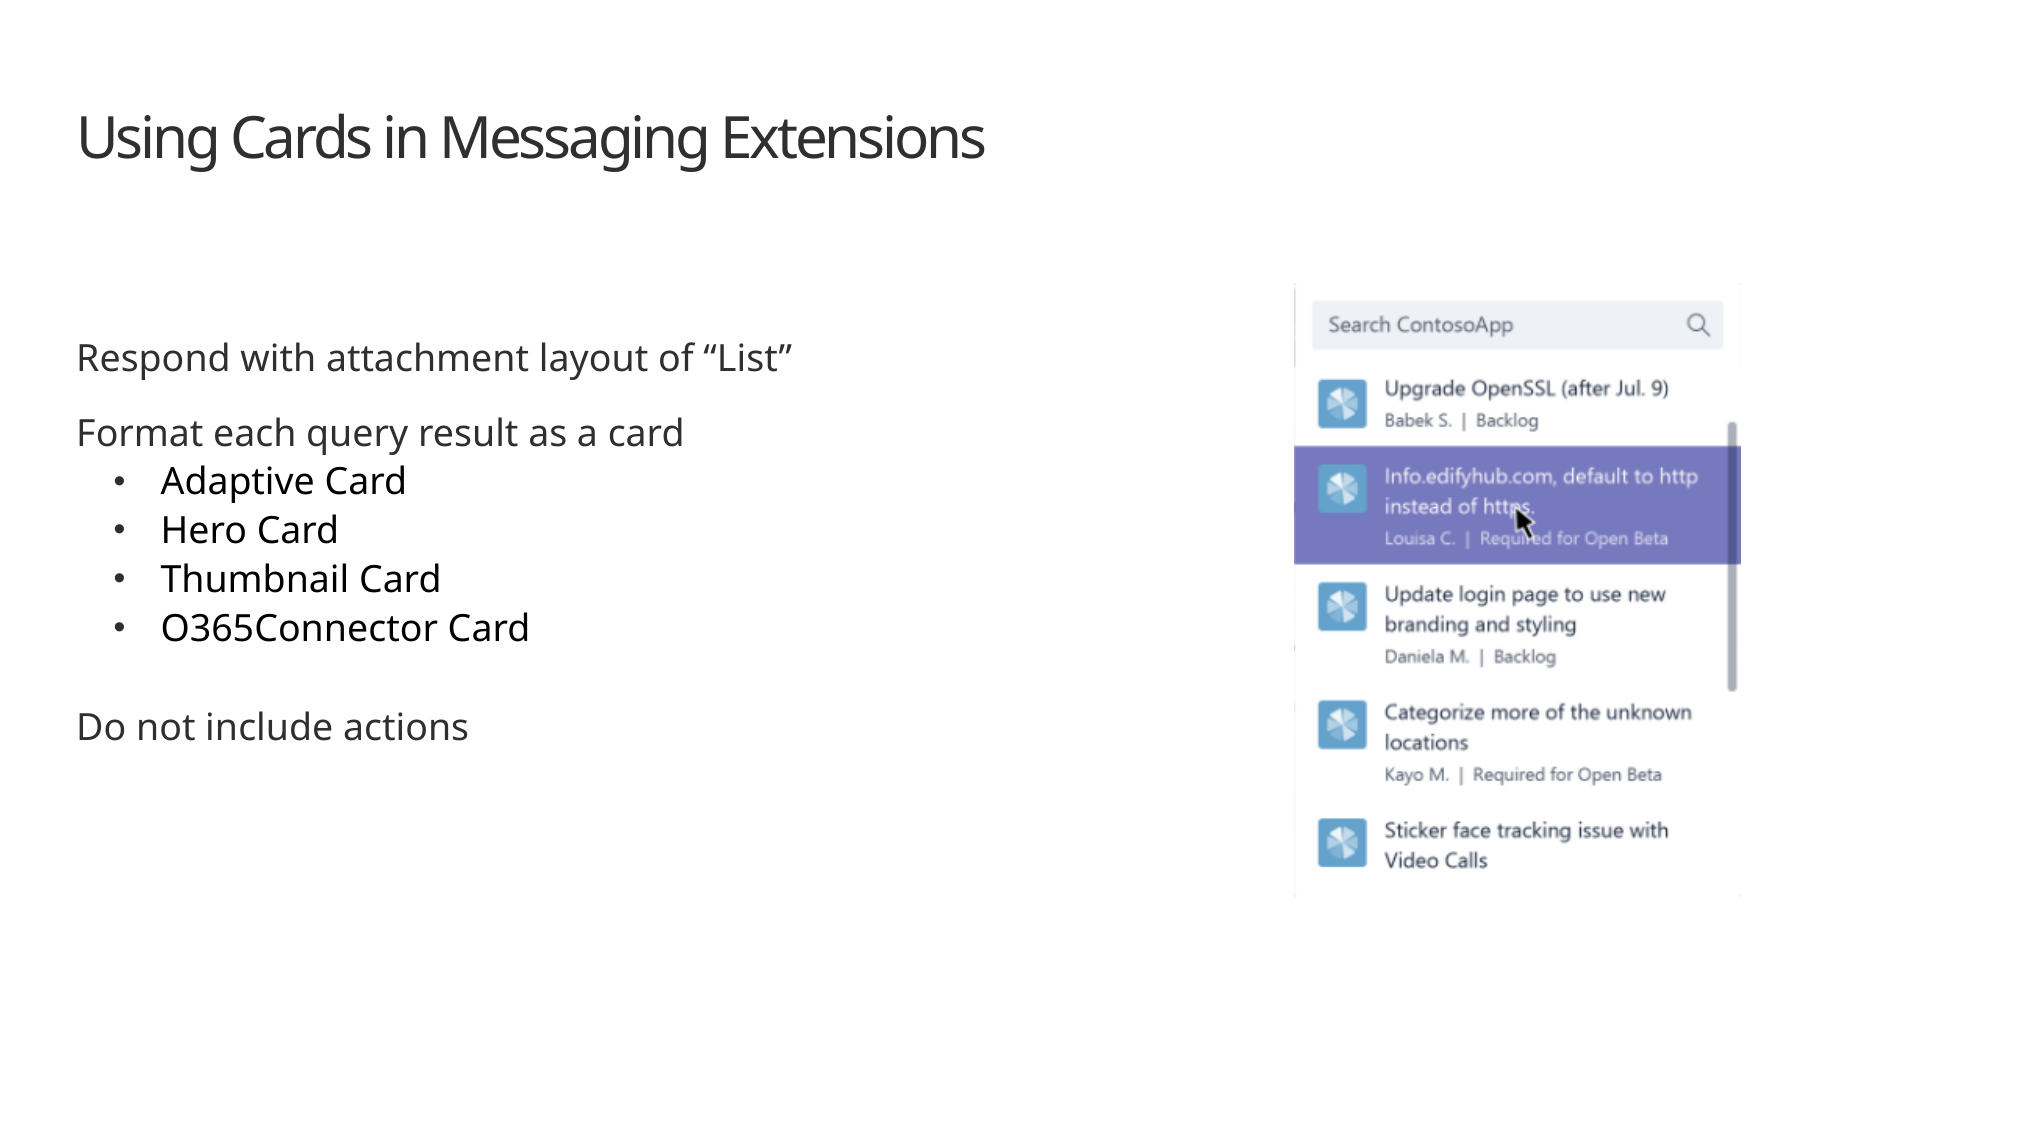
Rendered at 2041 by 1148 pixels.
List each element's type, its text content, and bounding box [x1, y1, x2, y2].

title Using Cards in Messaging Extensions [76, 103, 1969, 172]
list Respond with attachment layout of “List” Format each query result as a card Adaptive Card Hero Card Thumbnail Card O365Connector Card Do not include actions [76, 328, 1004, 808]
picture [1293, 283, 1741, 897]
